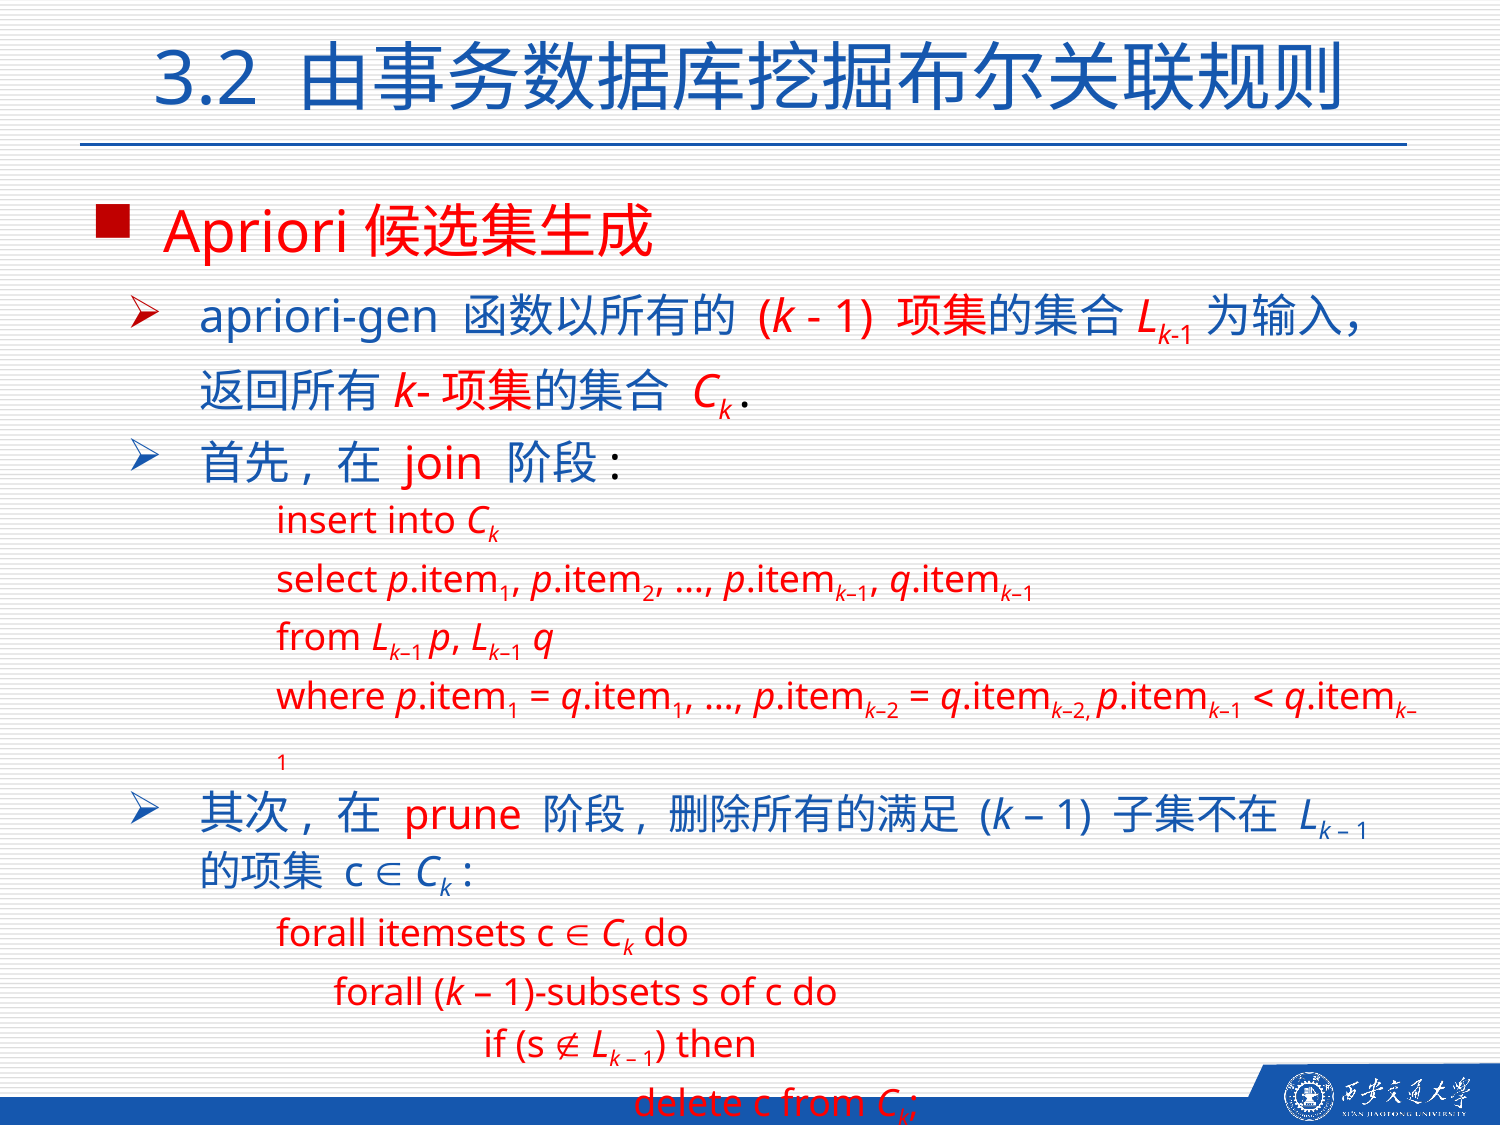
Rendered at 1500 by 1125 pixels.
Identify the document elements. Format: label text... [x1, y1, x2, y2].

picture [0, 0, 1500, 1097]
text_box 3.2 由事务数据库挖掘布尔关联规则 [41, 0, 1459, 127]
text_box apriori-gen 函数以所有的 (k - 1) 项集的集合Lk-1为输入，返回所有k-项集的集合 Ck . 首先, 在 join 阶段: insert into Ck select p.item1, p.item2, …, p.itemk–1, q.itemk–1 from Lk–1 p, Lk–1 q where p.item1 = q.item1, …, p.itemk–2 = q.itemk–2, p.itemk–1  q.itemk–1 其次, 在 prune 阶段, 删除所有的满足 (k – 1) 子集不在 Lk – 1 的项集 c  Ck : forall itemsets c  Ck do forall (k – 1)-subsets s of c do if (s  Lk – 1) then delete c from Ck; [112, 267, 1435, 1021]
list Apriori候选集生成 [76, 172, 813, 250]
